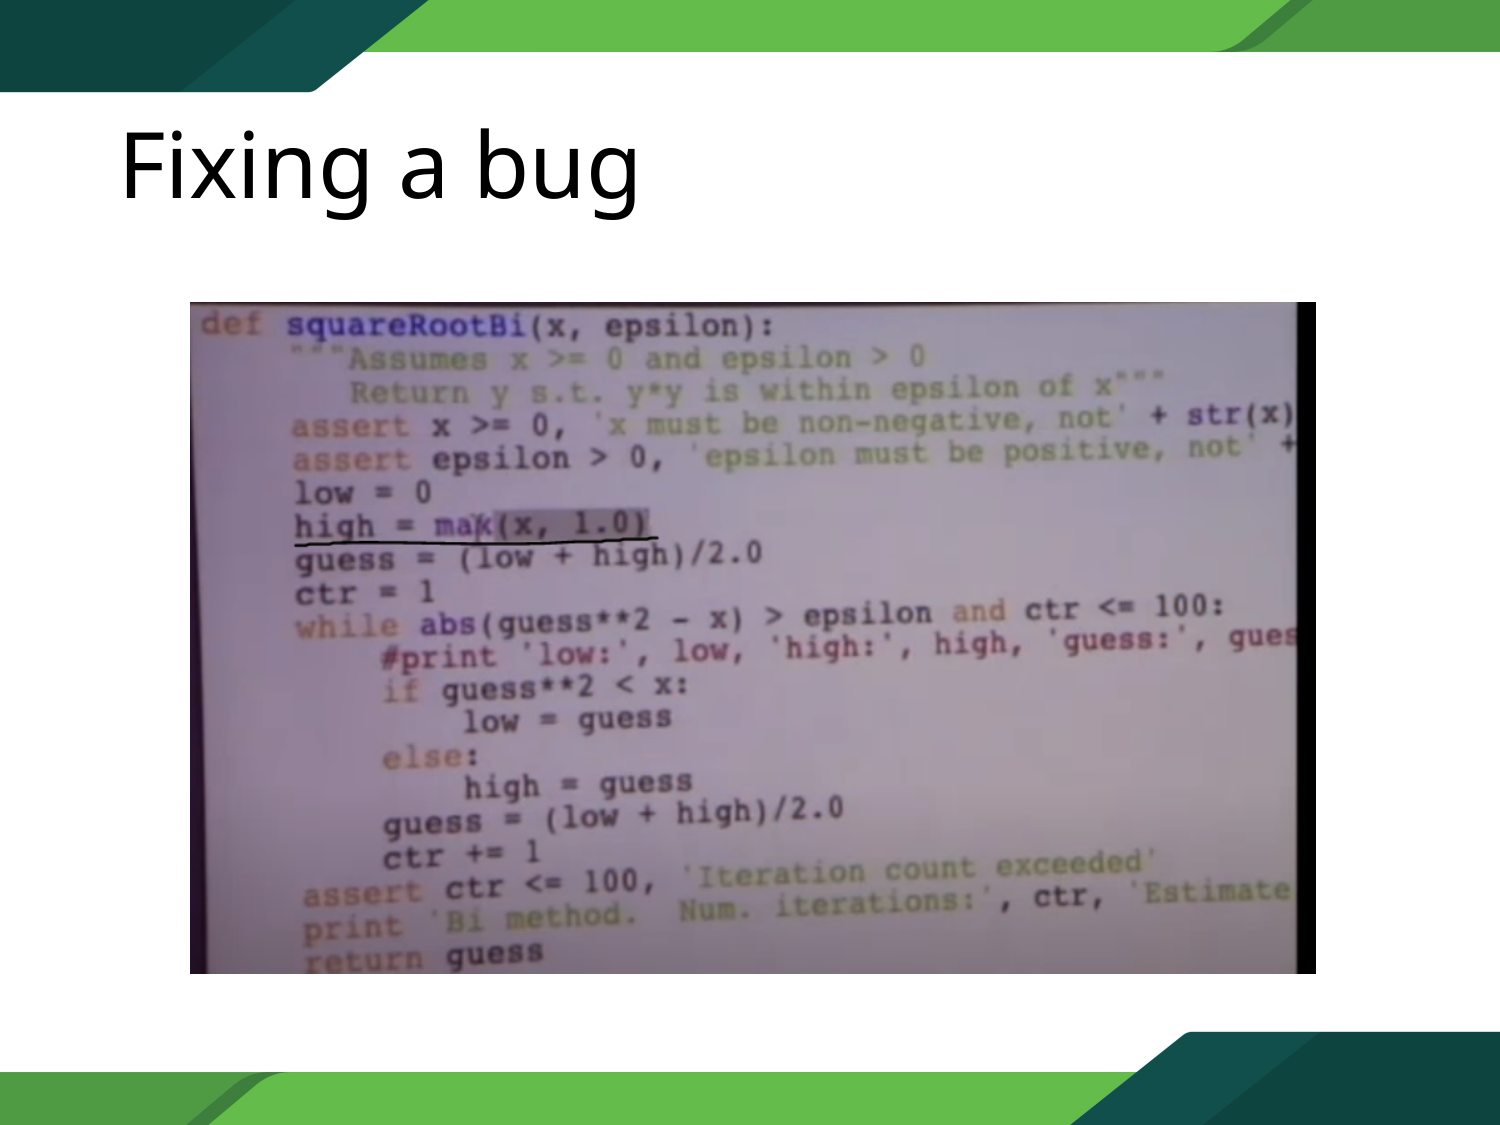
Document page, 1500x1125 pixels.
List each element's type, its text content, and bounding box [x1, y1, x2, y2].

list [190, 302, 1316, 974]
title Fixing a bug [103, 59, 1397, 278]
picture [0, 0, 1500, 1125]
